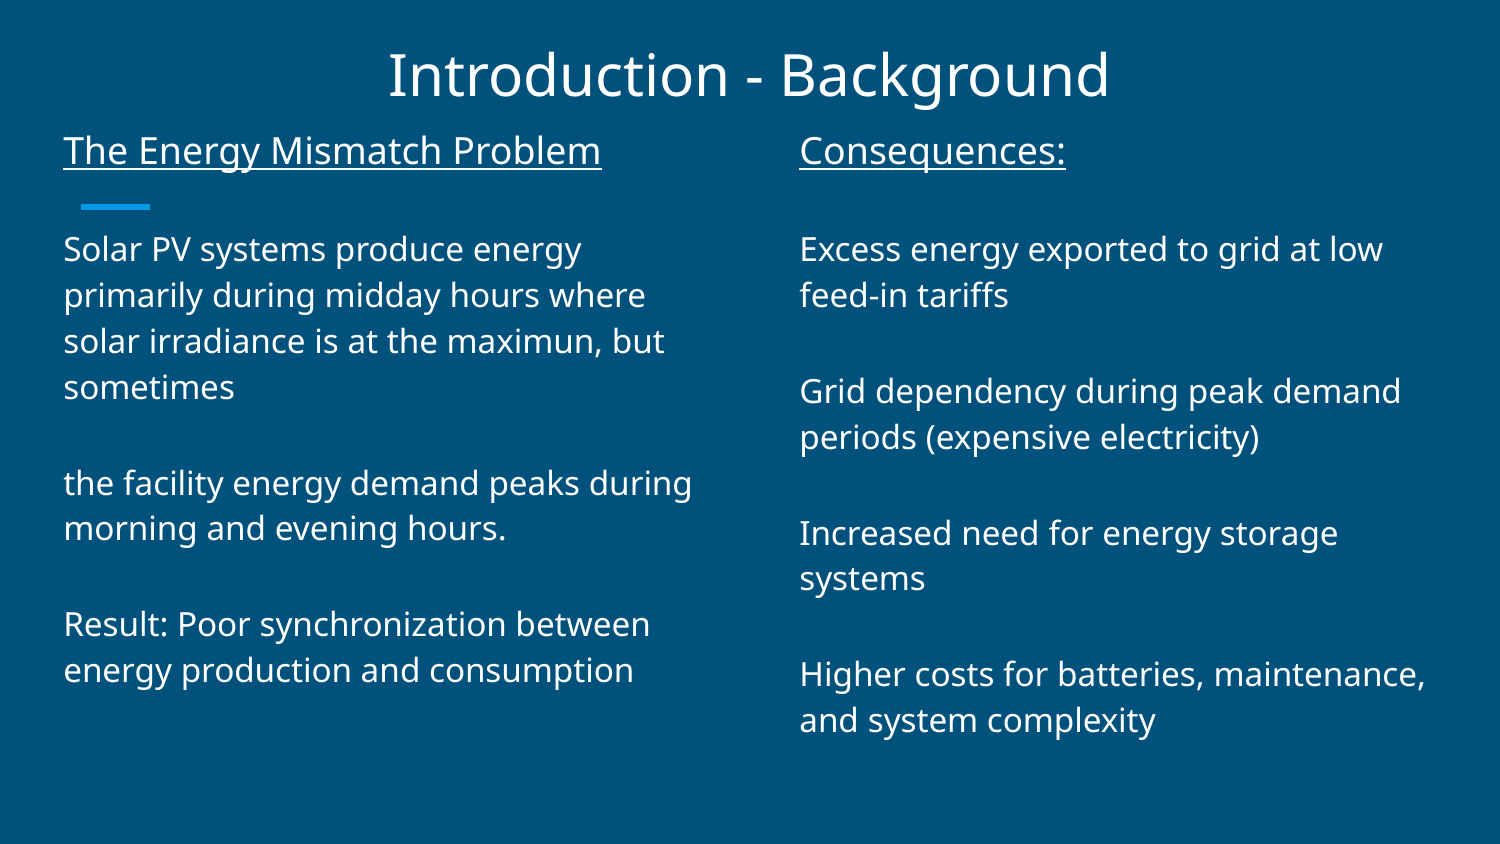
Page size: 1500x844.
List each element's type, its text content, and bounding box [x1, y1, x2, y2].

title Introduction - Background [63, 10, 1437, 123]
text_box Consequences: Excess energy exported to grid at low feed-in tariffs Grid dependency during peak demand periods (expensive electricity) Increased need for energy storage systems Higher costs for batteries, maintenance, and system complexity [784, 105, 1452, 773]
list The Energy Mismatch Problem Solar PV systems produce energy primarily during midday hours where solar irradiance is at the maximun, but sometimes the facility energy demand peaks during morning and evening hours. Result: Poor synchronization between energy production and consumption [48, 105, 716, 773]
